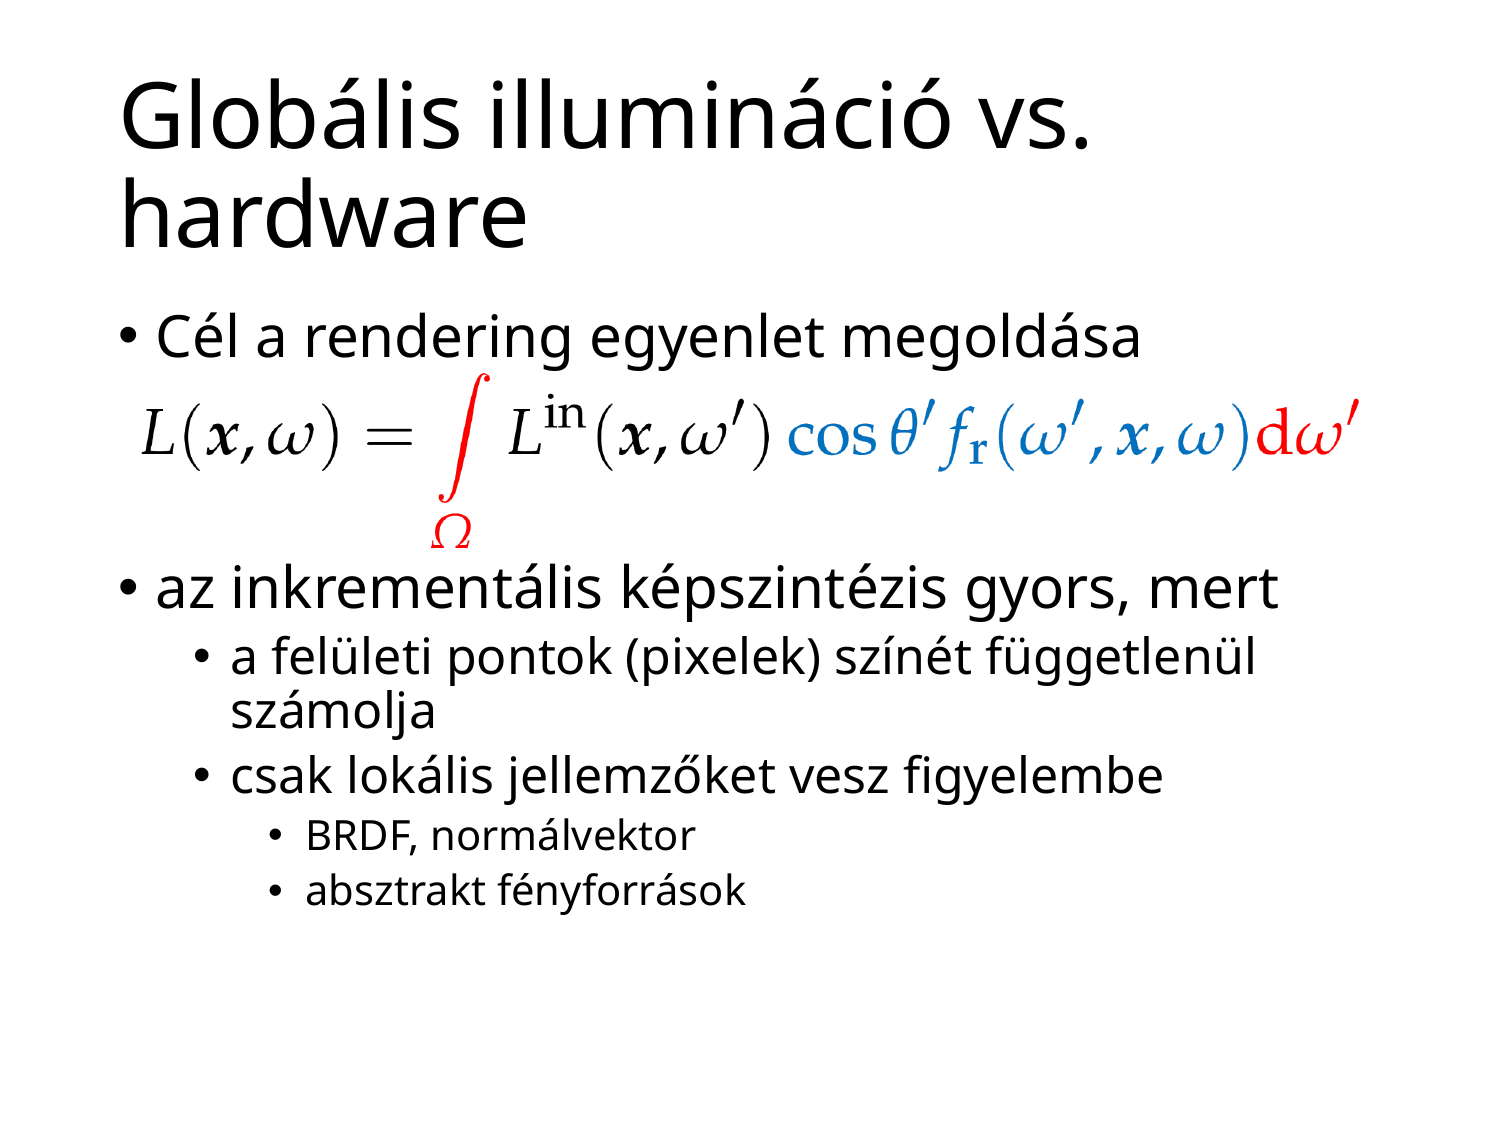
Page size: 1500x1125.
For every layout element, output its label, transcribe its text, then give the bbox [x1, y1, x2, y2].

picture [141, 373, 1359, 548]
list Cél a rendering egyenlet megoldása az inkrementális képszintézis gyors, mert a felületi pontok (pixelek) színét függetlenül számolja csak lokális jellemzőket vesz figyelembe BRDF, normálvektor absztrakt fényforrások [103, 299, 1397, 1114]
title Globális illumináció vs. hardware [103, 59, 1397, 278]
